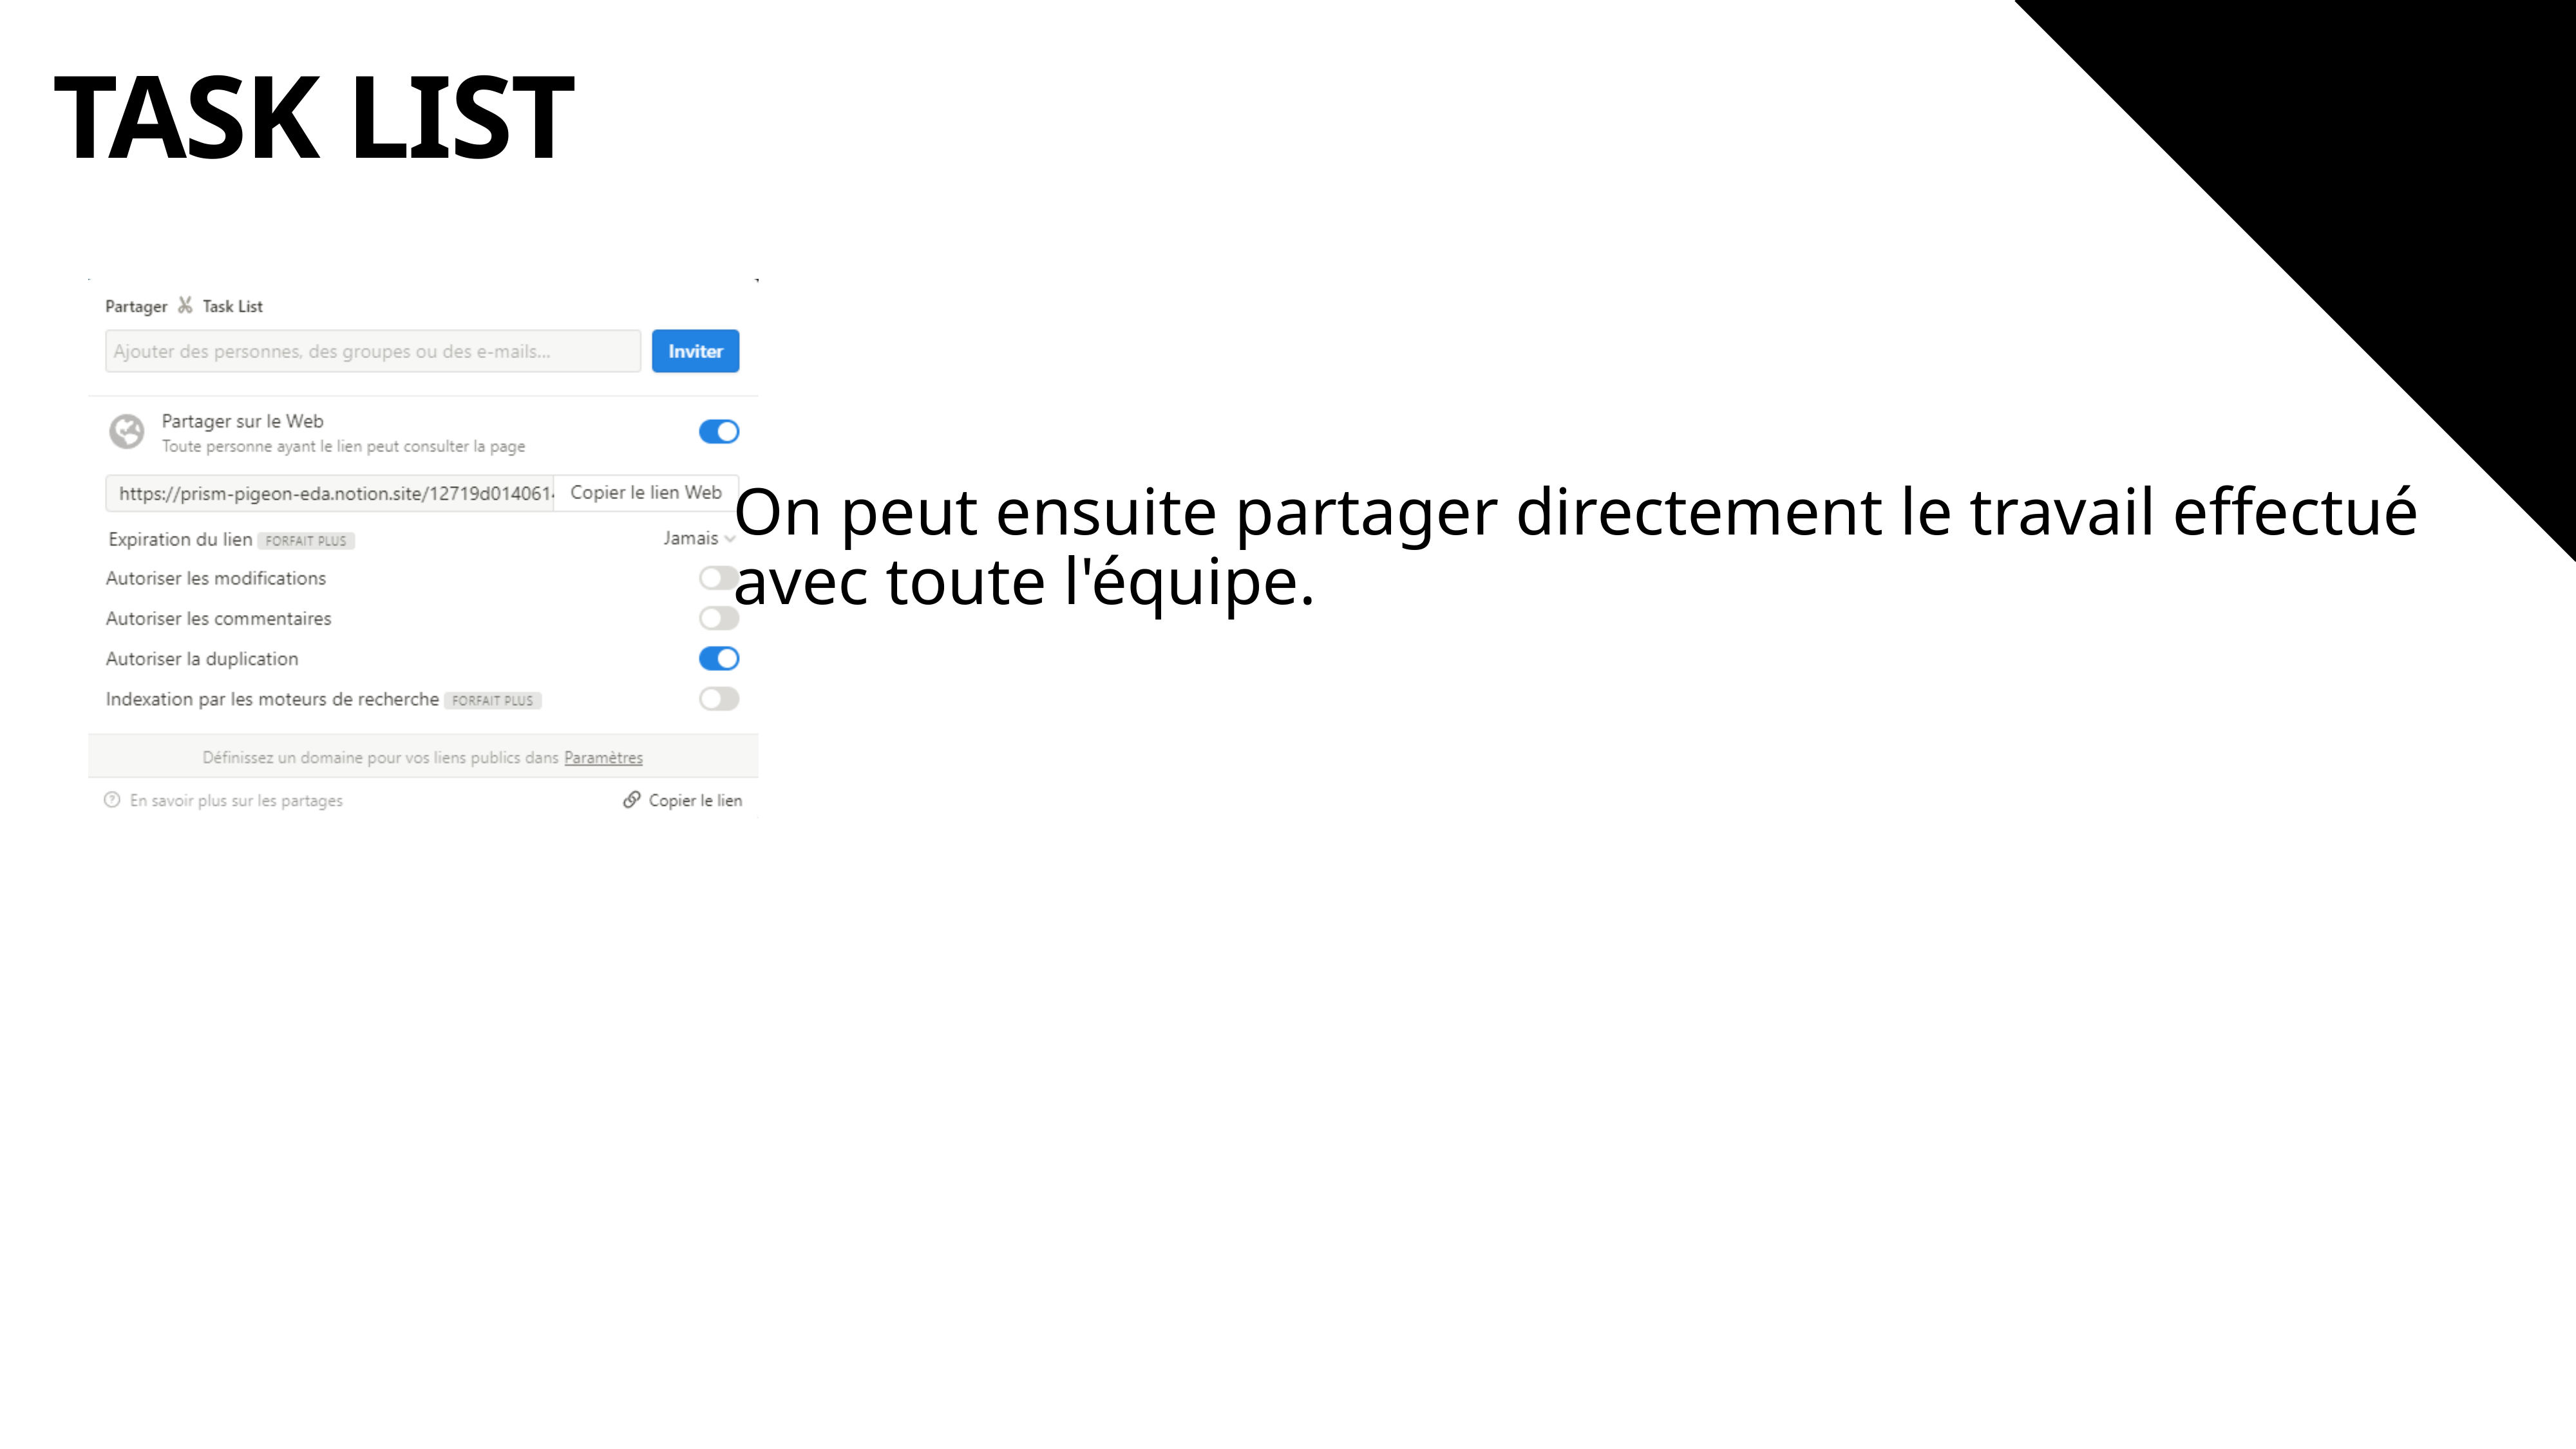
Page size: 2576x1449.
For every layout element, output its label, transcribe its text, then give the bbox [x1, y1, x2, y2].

text_box On peut ensuite partager directement le travail effectué avec toute l'équipe. [759, 473, 2427, 624]
text_box TASK LIST [47, 65, 1996, 185]
picture [88, 279, 759, 819]
text_box [2014, 0, 2576, 562]
